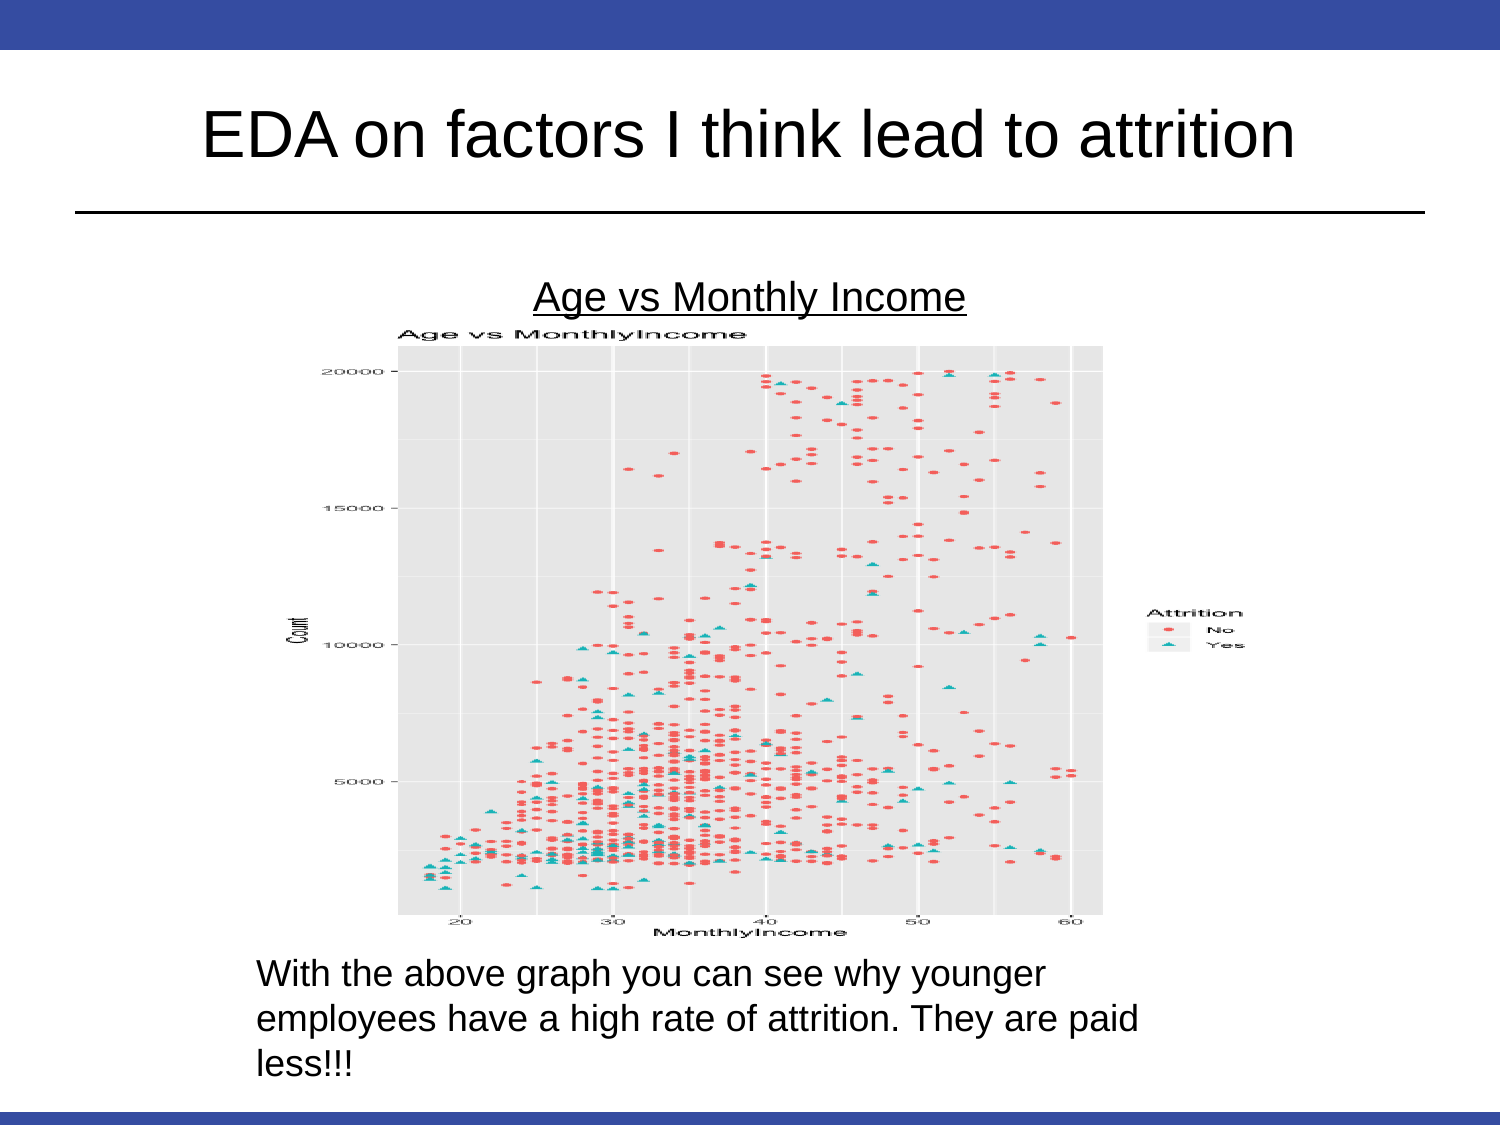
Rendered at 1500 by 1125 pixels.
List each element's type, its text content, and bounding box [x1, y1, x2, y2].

picture [273, 325, 1276, 943]
title EDA on factors I think lead to attrition [75, 37, 1425, 225]
text_box With the above graph you can see why younger employees have a high rate of attrition. They are paid less!!! [241, 941, 1205, 1092]
list Age vs Monthly Income [75, 262, 1425, 1005]
